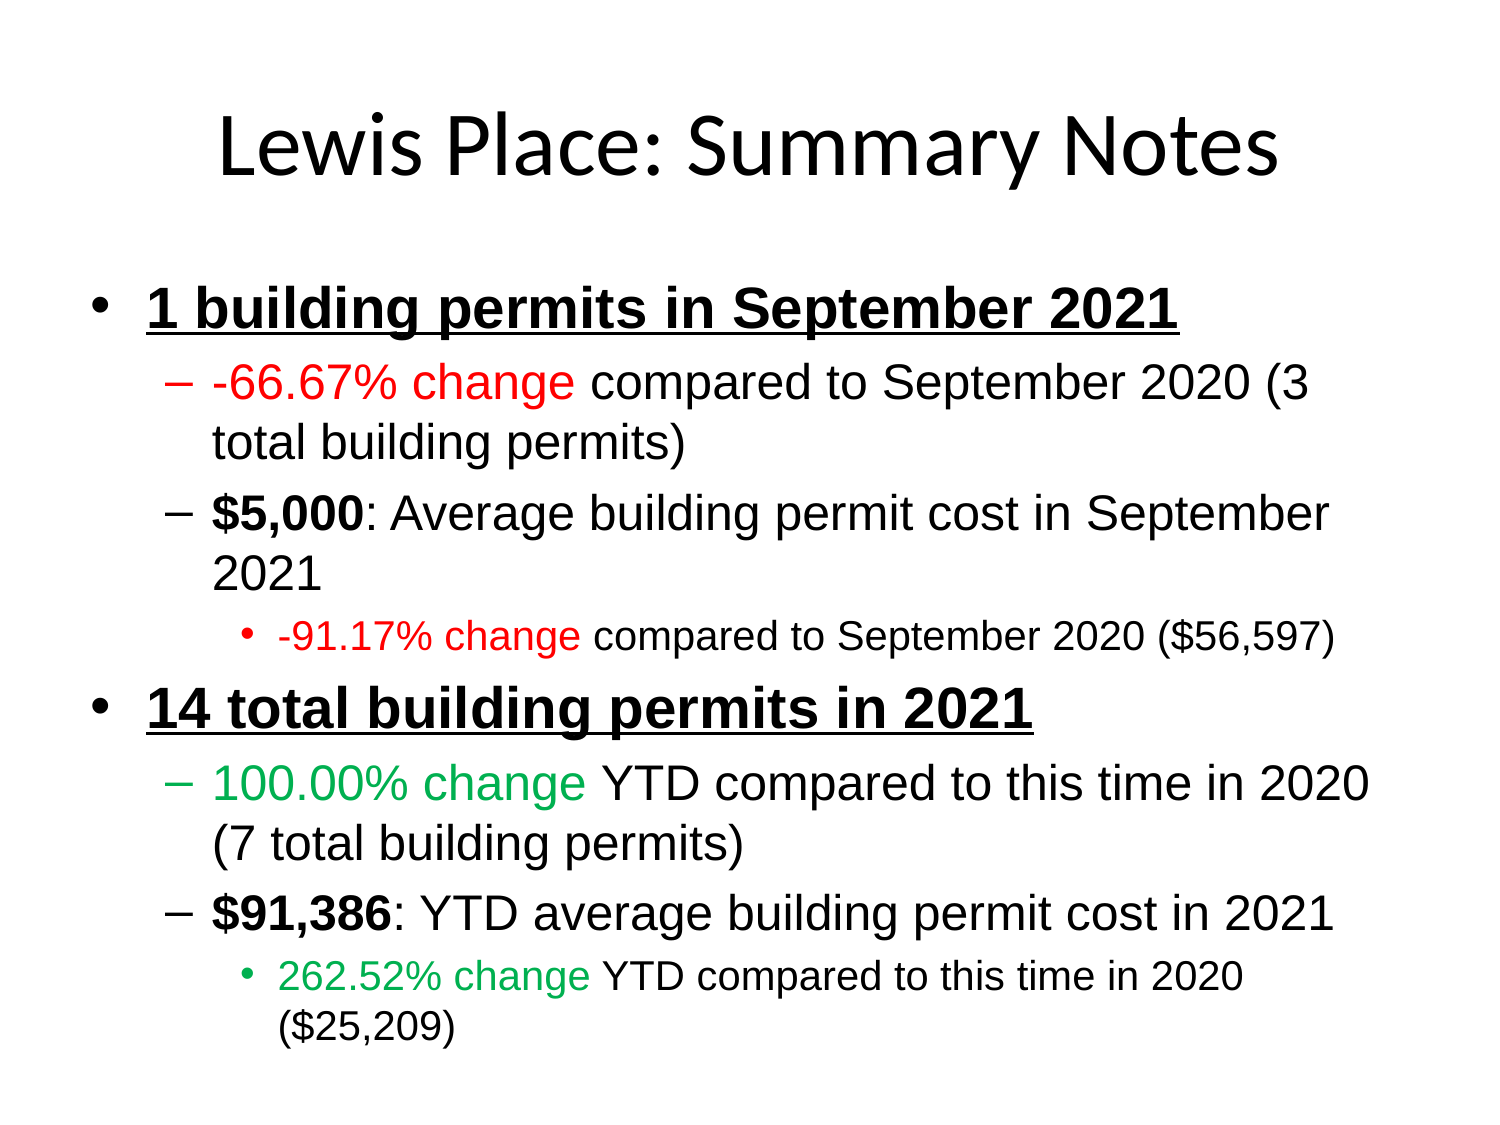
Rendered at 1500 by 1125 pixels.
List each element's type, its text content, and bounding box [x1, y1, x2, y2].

list 1 building permits in September 2021 -66.67% change compared to September 2020 (3 total building permits) $5,000: Average building permit cost in September 2021 -91.17% change compared to September 2020 ($56,597) 14 total building permits in 2021 100.00% change YTD compared to this time in 2020 (7 total building permits) $91,386: YTD average building permit cost in 2021 262.52% change YTD compared to this time in 2020 ($25,209) [75, 262, 1425, 1005]
title Lewis Place: Summary Notes [75, 45, 1425, 233]
